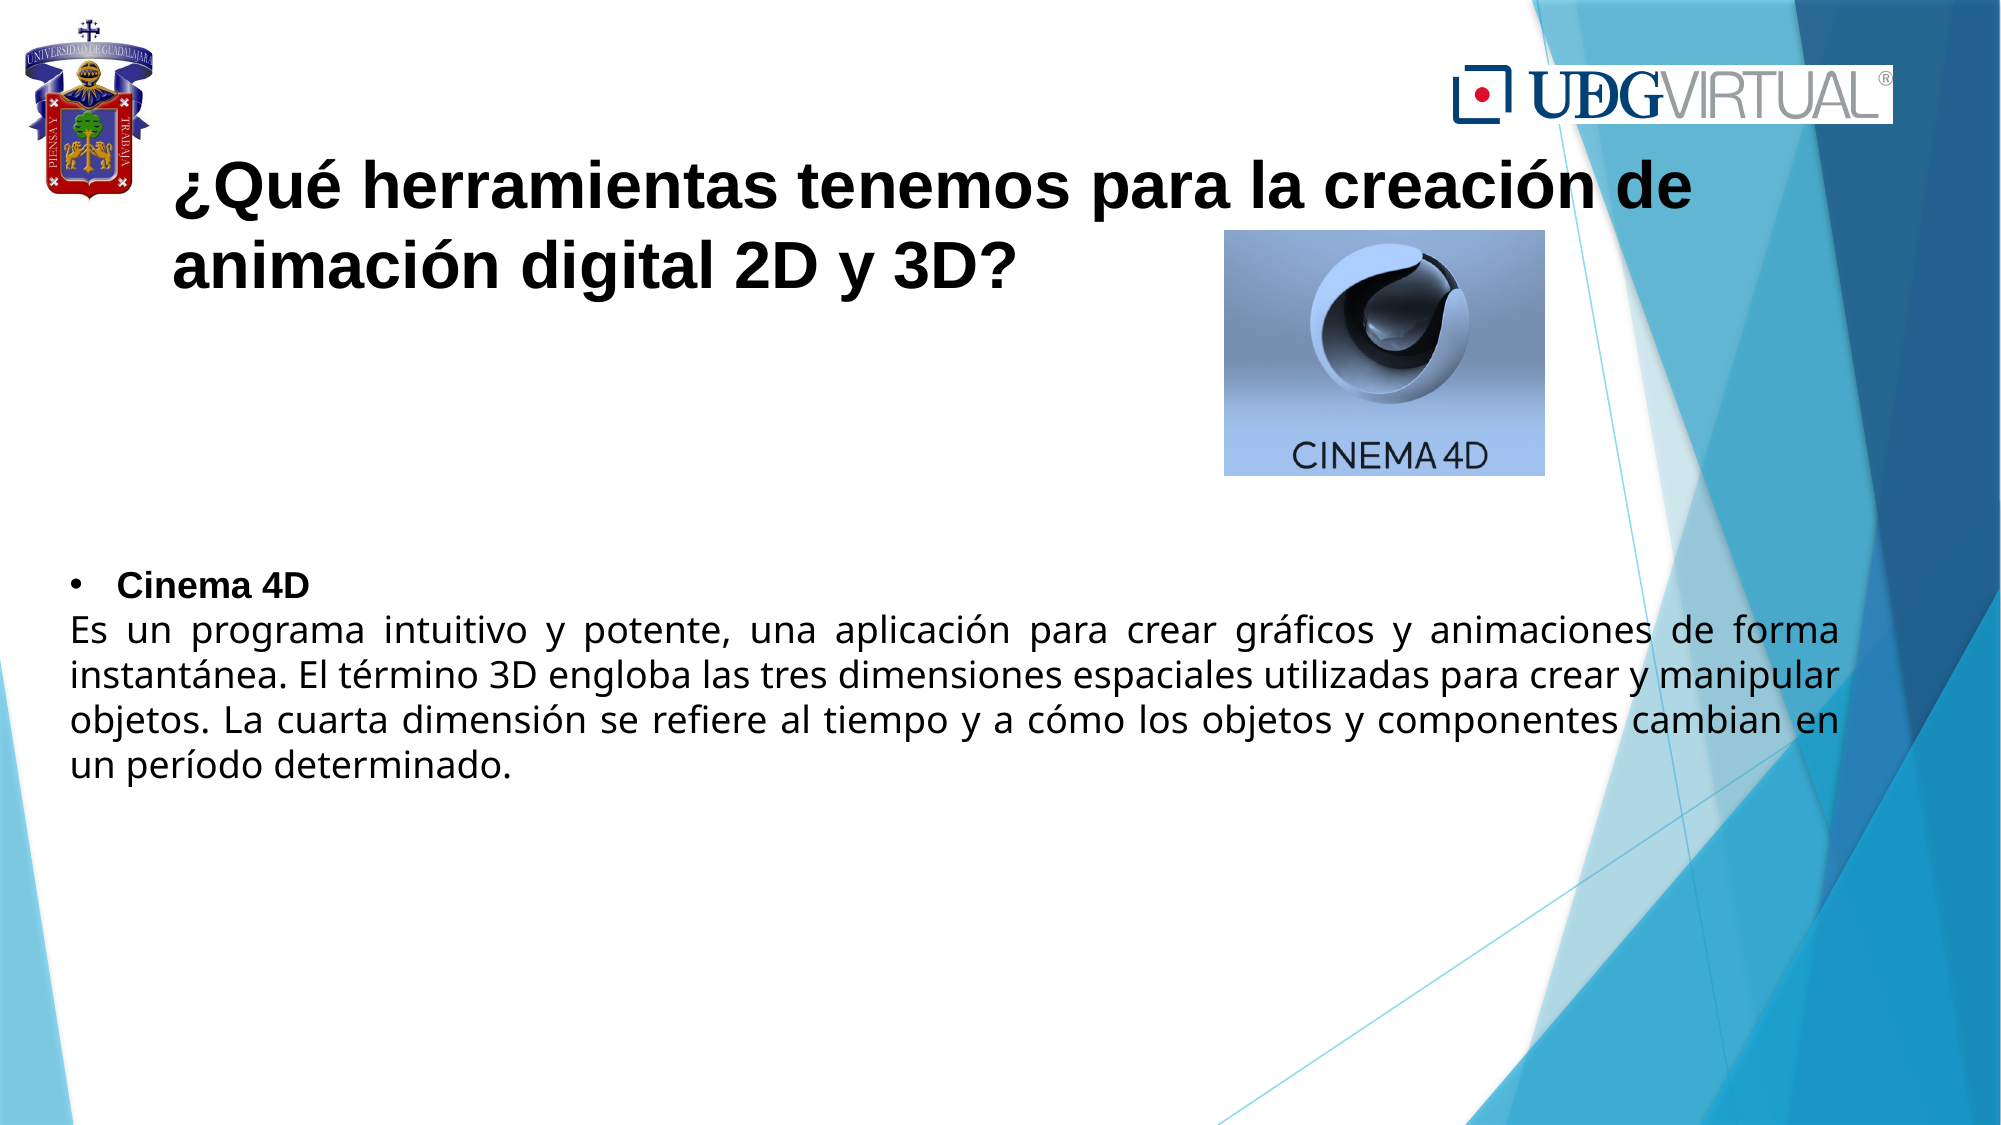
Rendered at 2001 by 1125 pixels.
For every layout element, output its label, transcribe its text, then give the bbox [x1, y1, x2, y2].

text_box Cinema 4D Es un programa intuitivo y potente, una aplicación para crear gráficos y animaciones de forma instantánea. El término 3D engloba las tres dimensiones espaciales utilizadas para crear y manipular objetos. La cuarta dimensión se refiere al tiempo y a cómo los objetos y componentes cambian en un período determinado. [54, 553, 1857, 883]
picture [1224, 230, 1546, 477]
picture [1453, 65, 1894, 125]
text_box ¿Qué herramientas tenemos para la creación de animación digital 2D y 3D? [157, 134, 1867, 309]
picture [20, 14, 159, 205]
